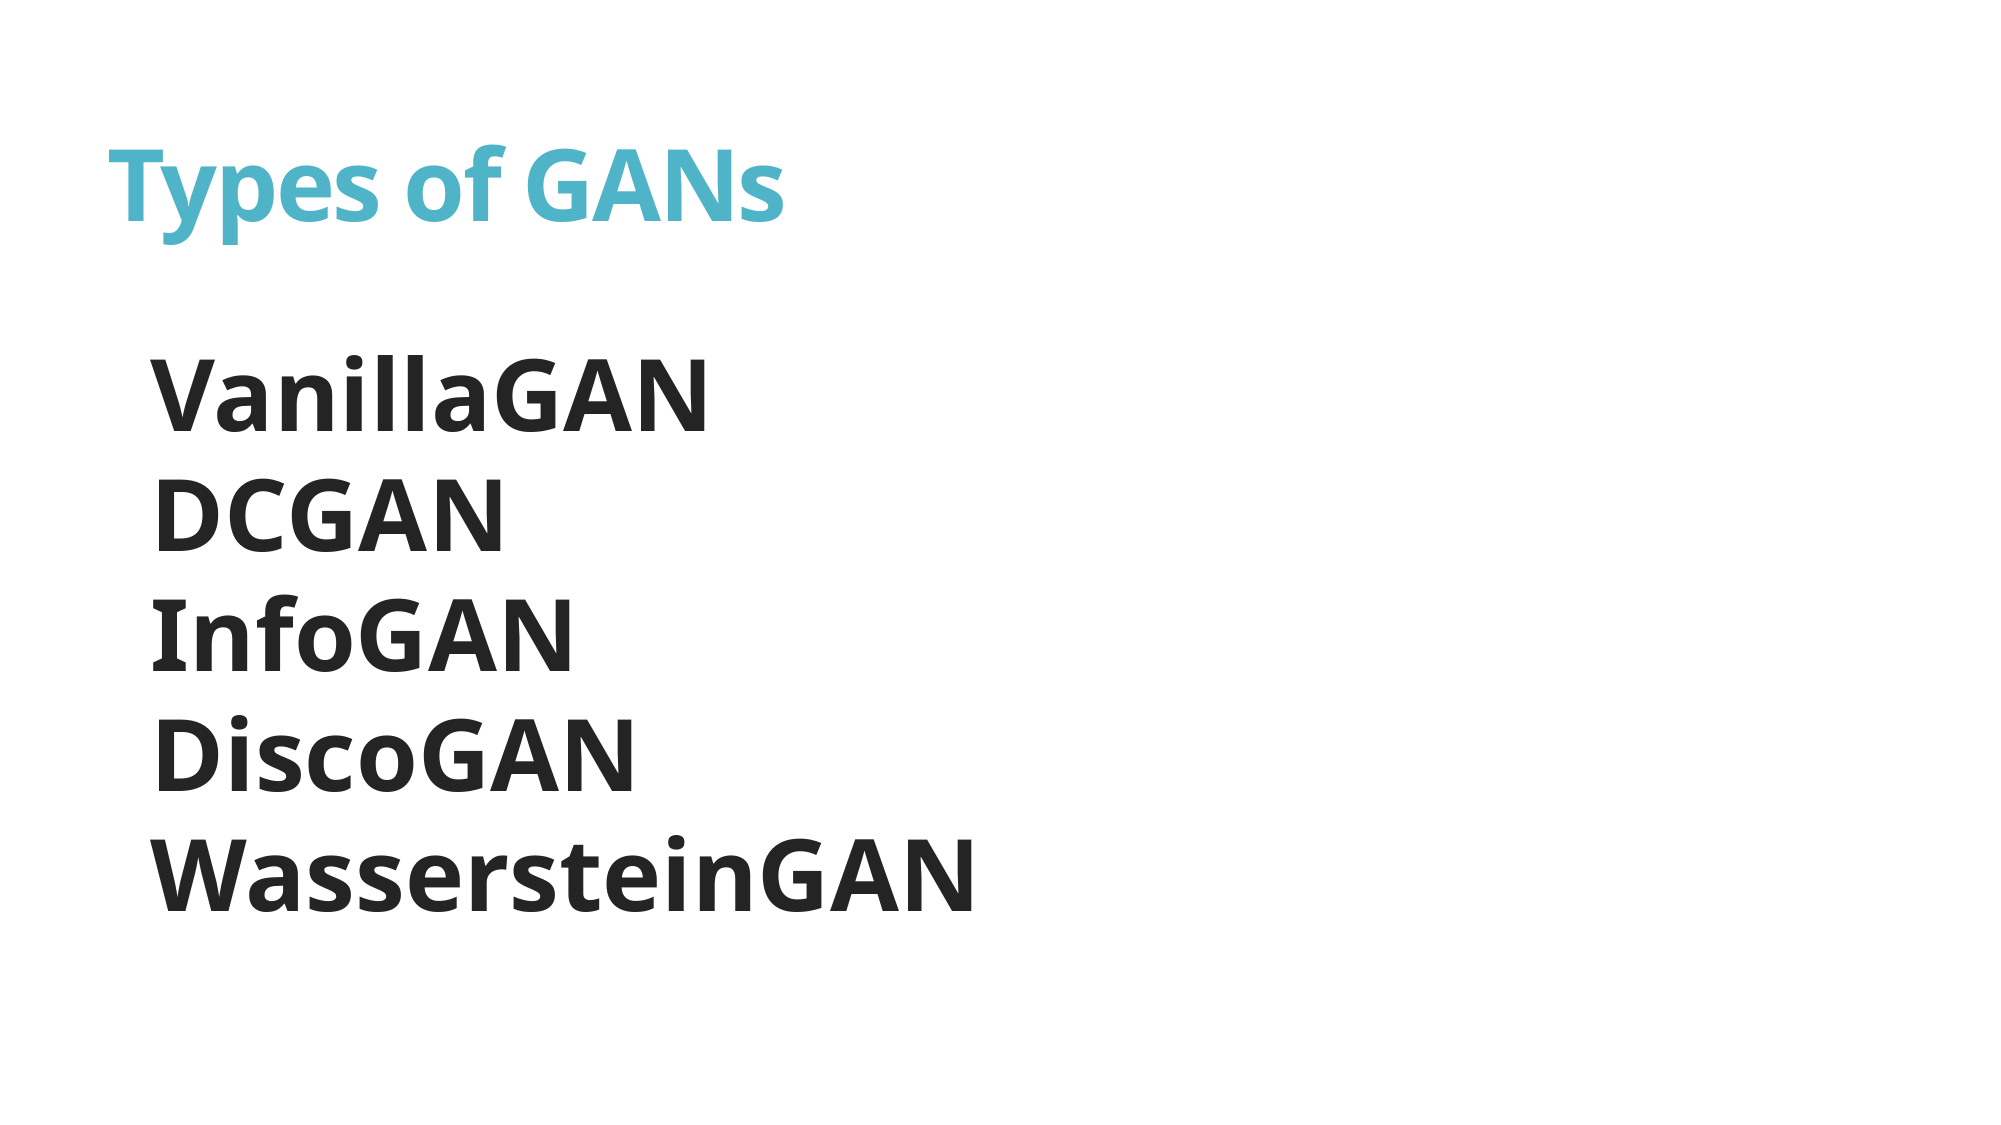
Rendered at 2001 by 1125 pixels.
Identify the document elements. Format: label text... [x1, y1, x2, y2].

title Types of GANs [92, 54, 1860, 327]
text_box VanillaGAN DCGAN InfoGAN DiscoGAN WassersteinGAN [136, 324, 1136, 939]
